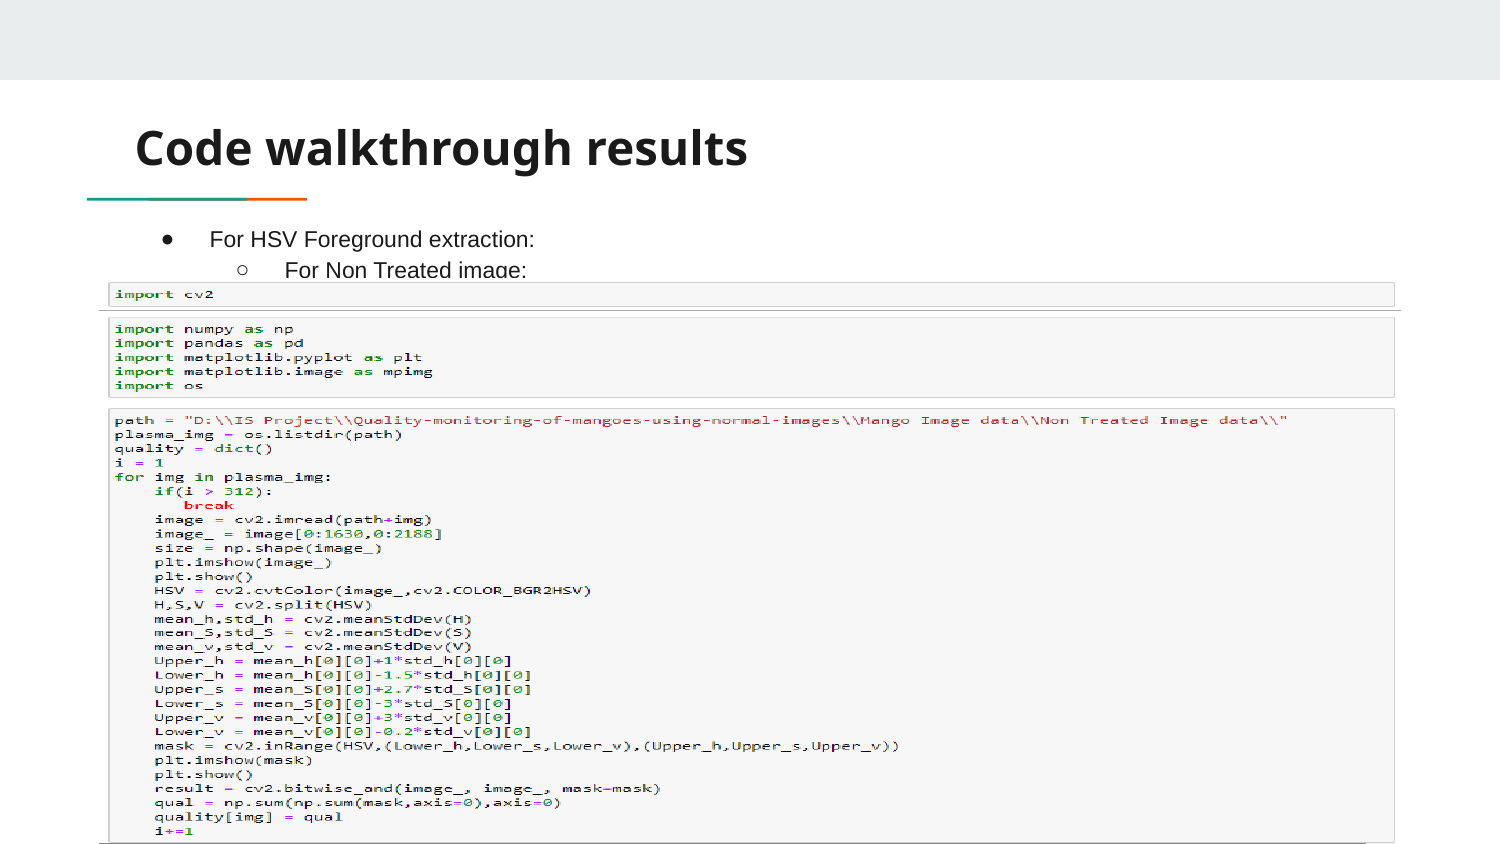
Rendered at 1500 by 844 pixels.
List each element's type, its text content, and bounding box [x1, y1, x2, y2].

picture [99, 278, 1402, 844]
list For HSV Foreground extraction: For Non Treated image: [119, 205, 1381, 277]
title Code walkthrough results [119, 102, 1381, 191]
